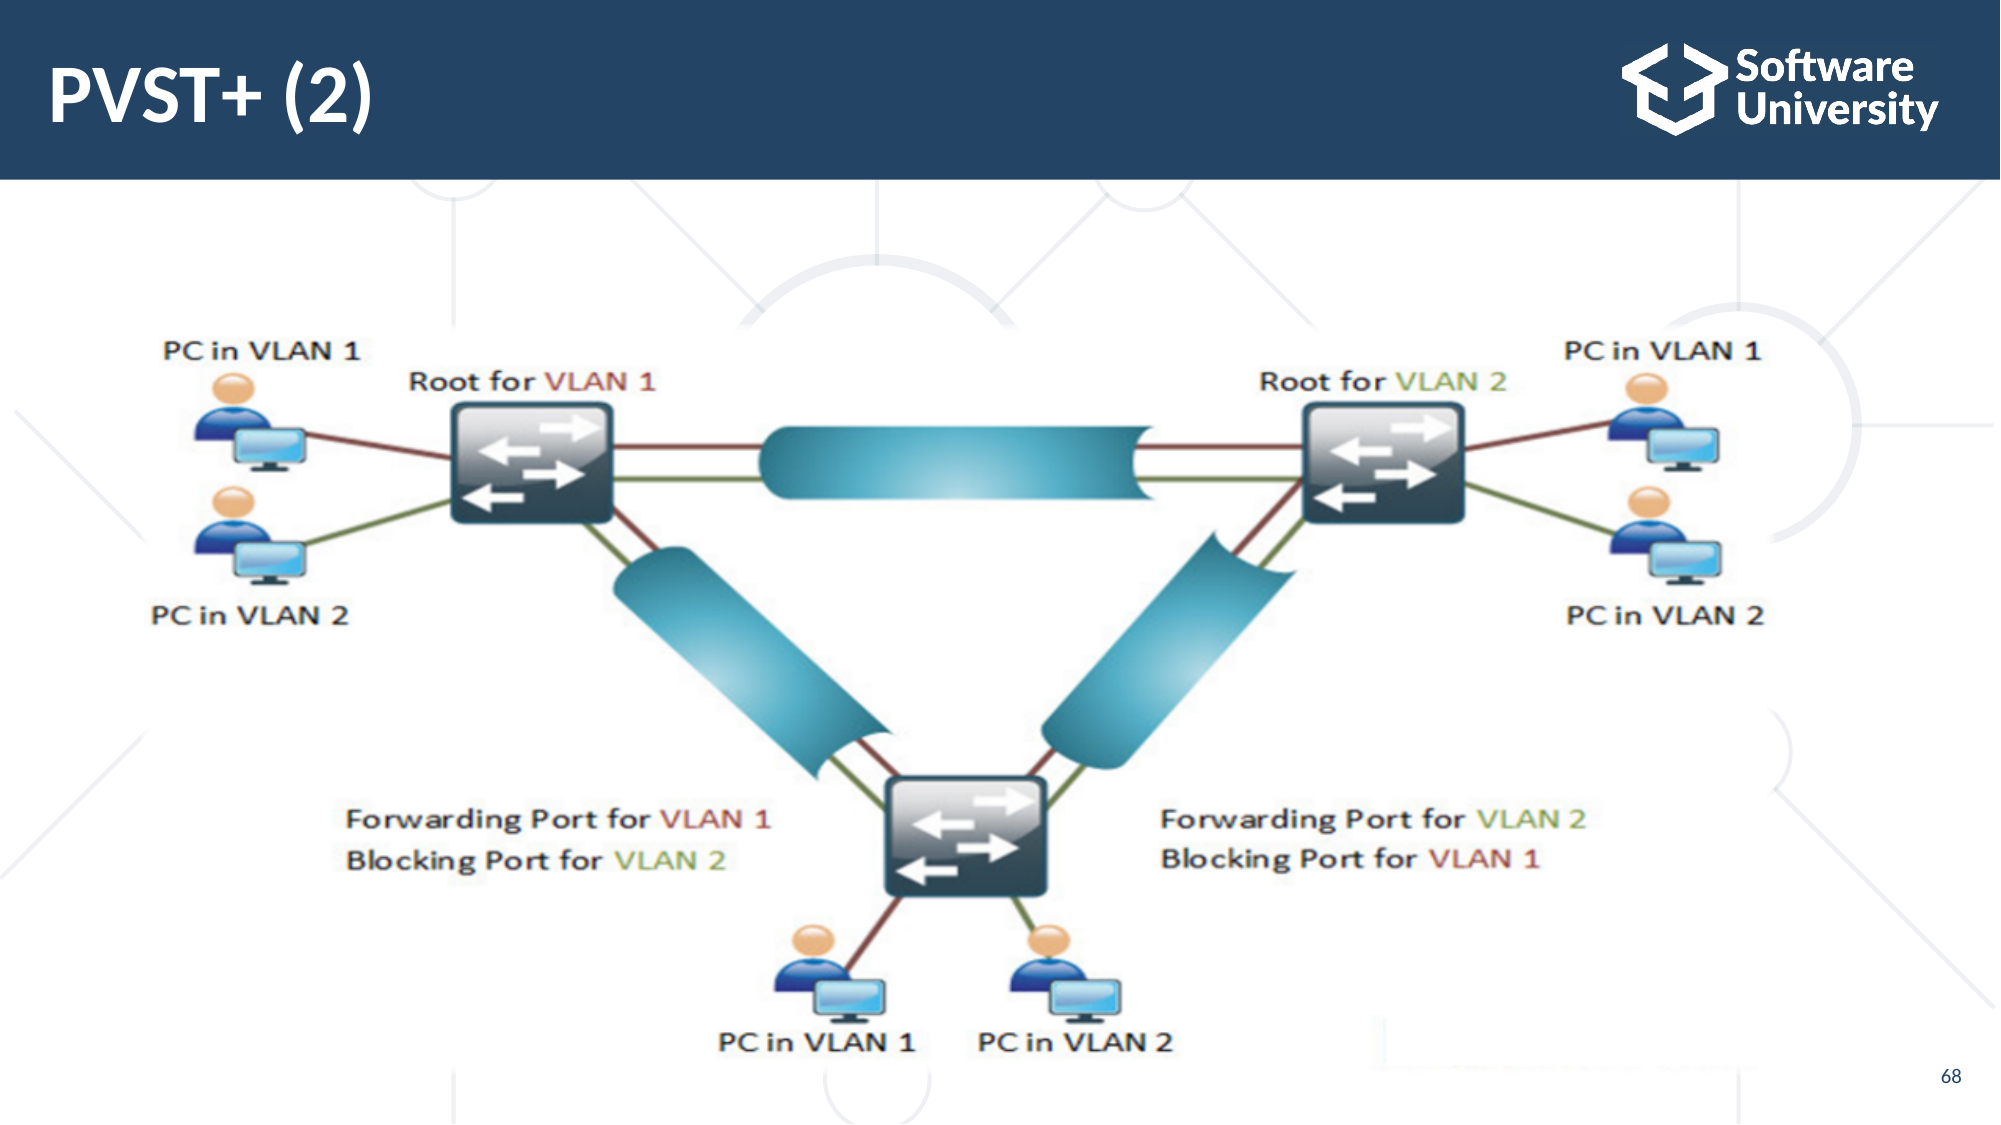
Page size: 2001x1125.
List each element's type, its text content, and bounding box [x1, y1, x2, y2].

picture [141, 324, 1775, 1075]
slide_number 68 [1897, 1049, 1968, 1101]
picture [1622, 43, 1939, 136]
title PVST+ (2) [31, 16, 1591, 162]
